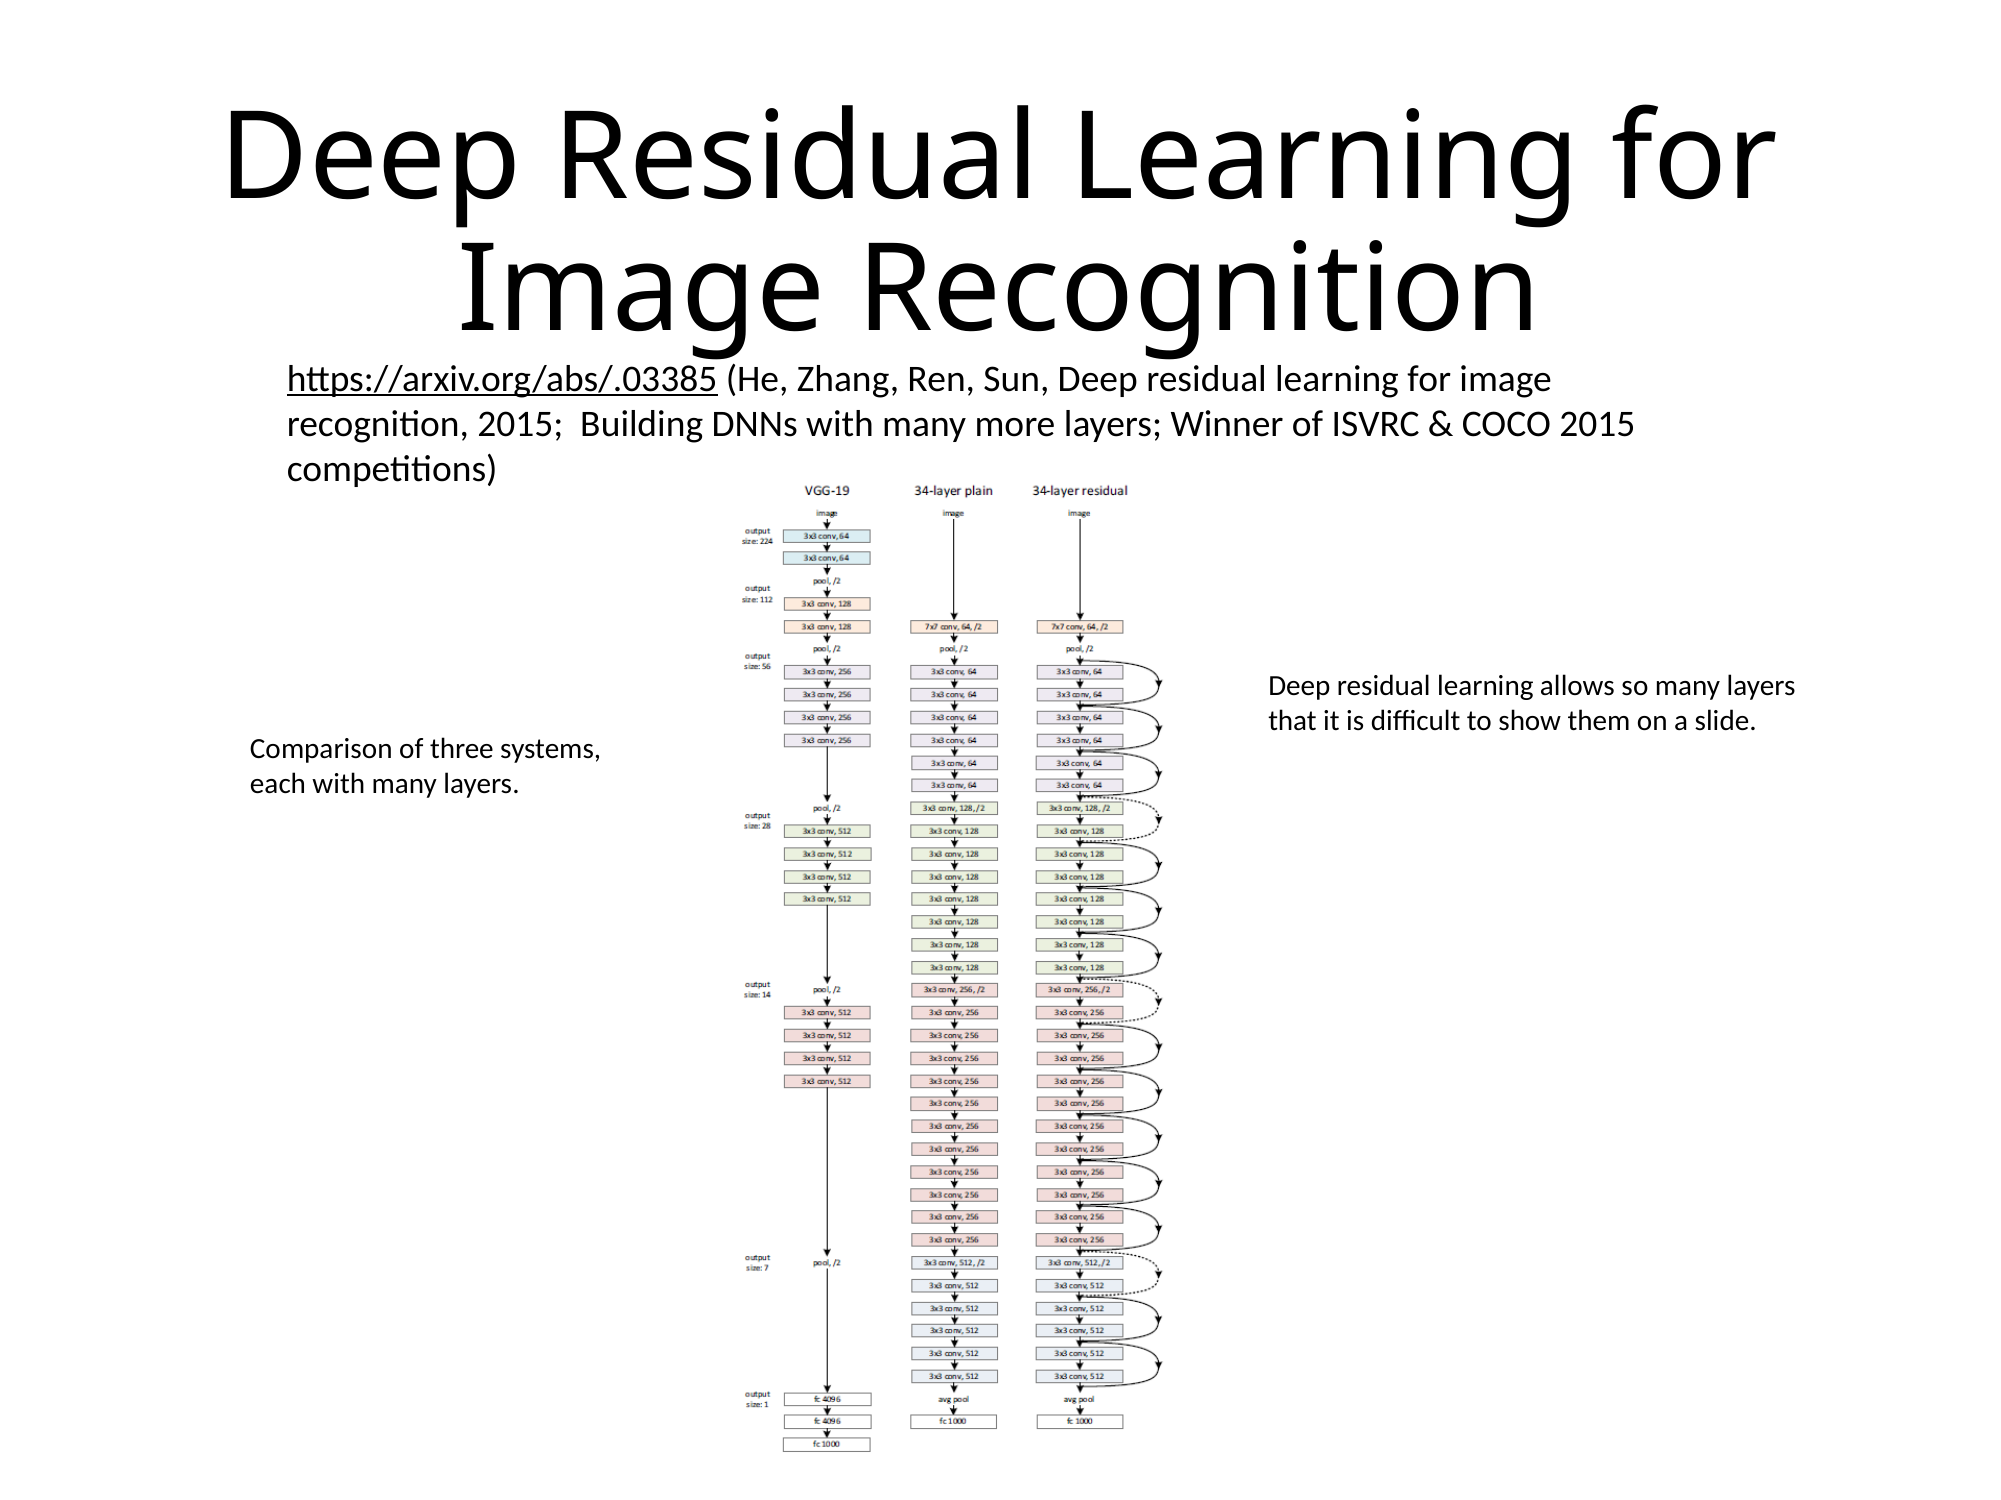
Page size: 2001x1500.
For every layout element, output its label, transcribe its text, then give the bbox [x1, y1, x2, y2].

text_box https://arxiv.org/abs/.03385 (He, Zhang, Ren, Sun, Deep residual learning for image recognition, 2015; Building DNNs with many more layers; Winner of ISVRC & COCO 2015 competitions) [272, 346, 1728, 496]
picture [716, 470, 1183, 1476]
text_box Deep residual learning allows so many layers that it is difficult to show them on a slide. [1253, 659, 1846, 744]
title Deep Residual Learning for Image Recognition [137, 79, 1863, 370]
text_box Comparison of three systems, each with many layers. [235, 722, 625, 808]
